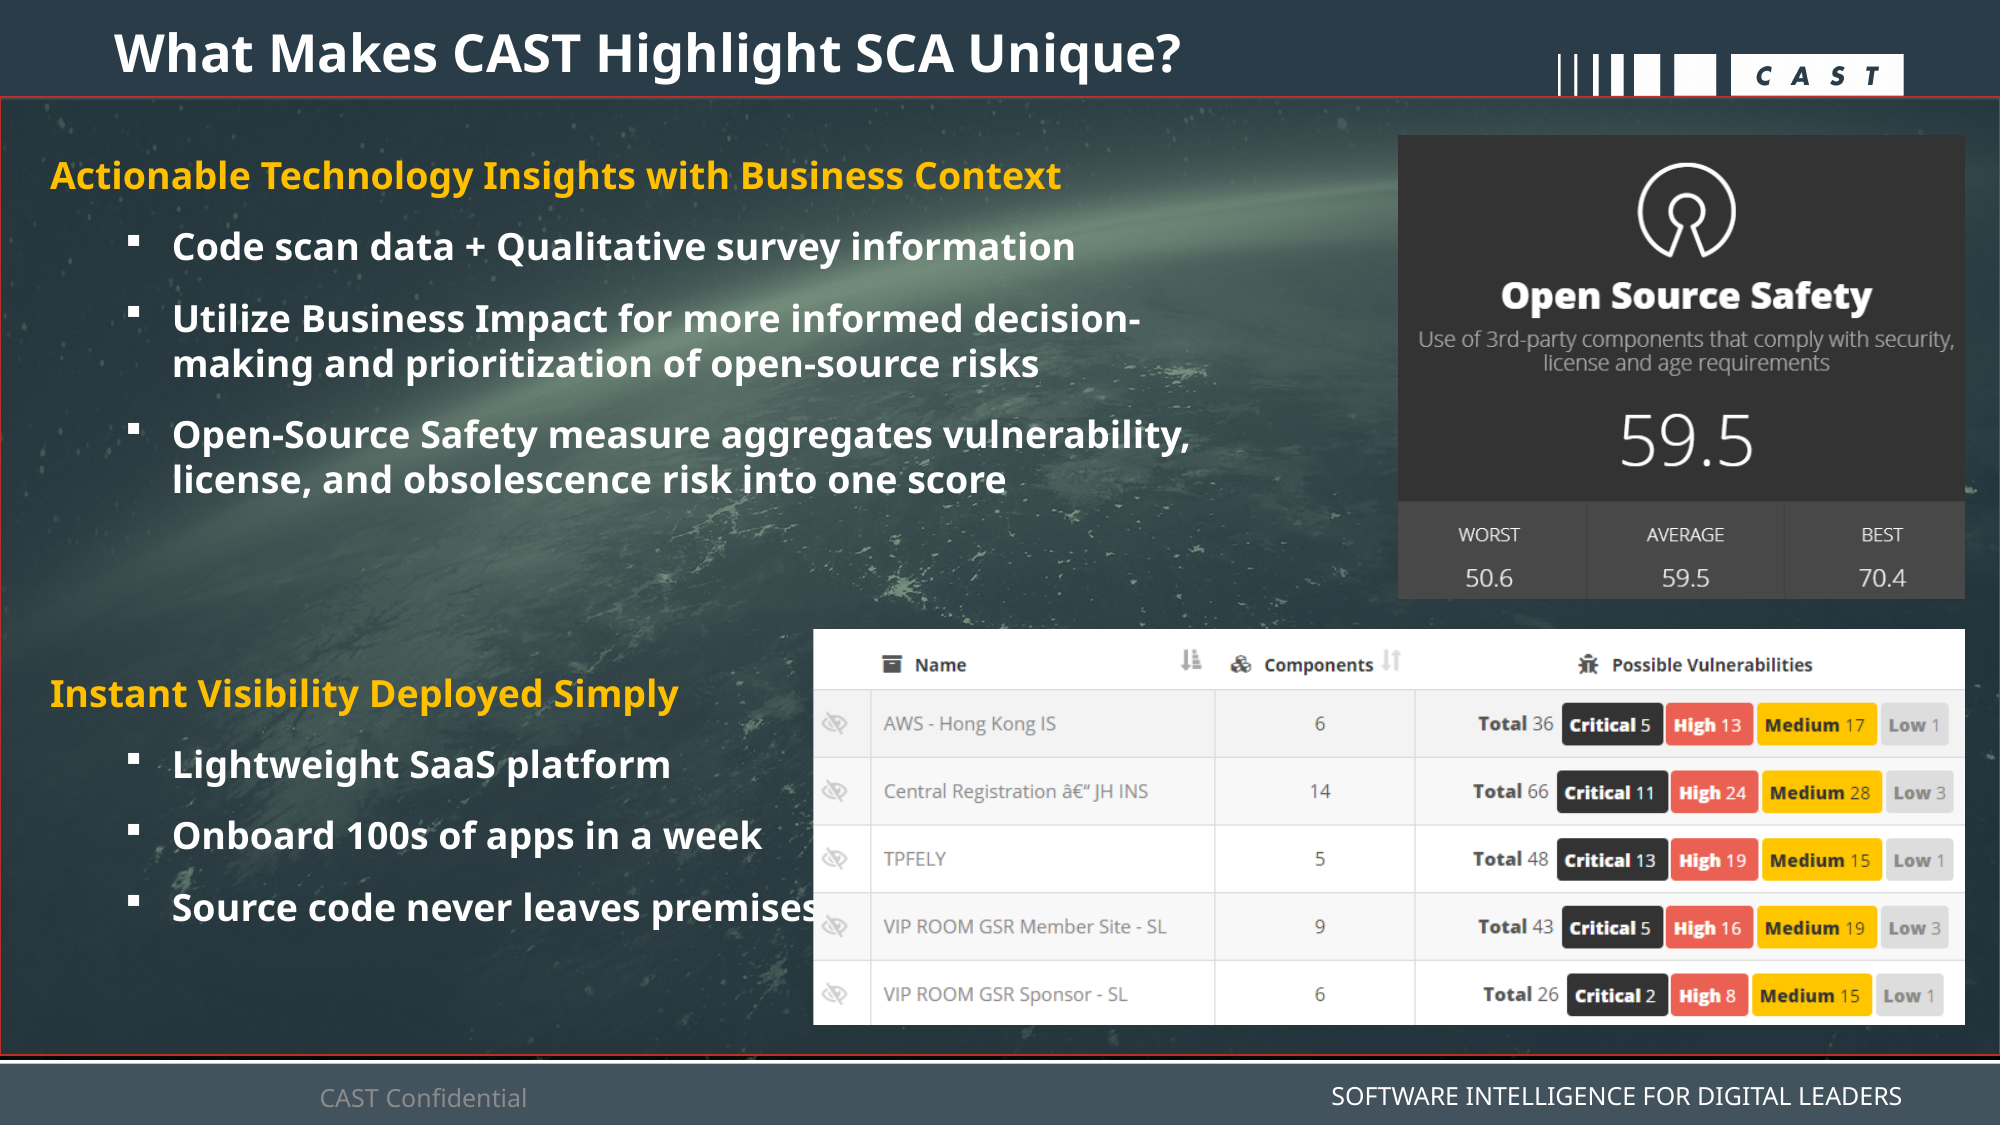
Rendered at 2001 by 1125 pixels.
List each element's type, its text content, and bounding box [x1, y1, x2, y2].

picture [0, 100, 2000, 1060]
picture [1558, 54, 1904, 96]
title What Makes CAST Highlight SCA Unique? [99, 20, 1527, 92]
footer CAST Confidential [179, 1063, 675, 1125]
text_box [0, 96, 2000, 100]
